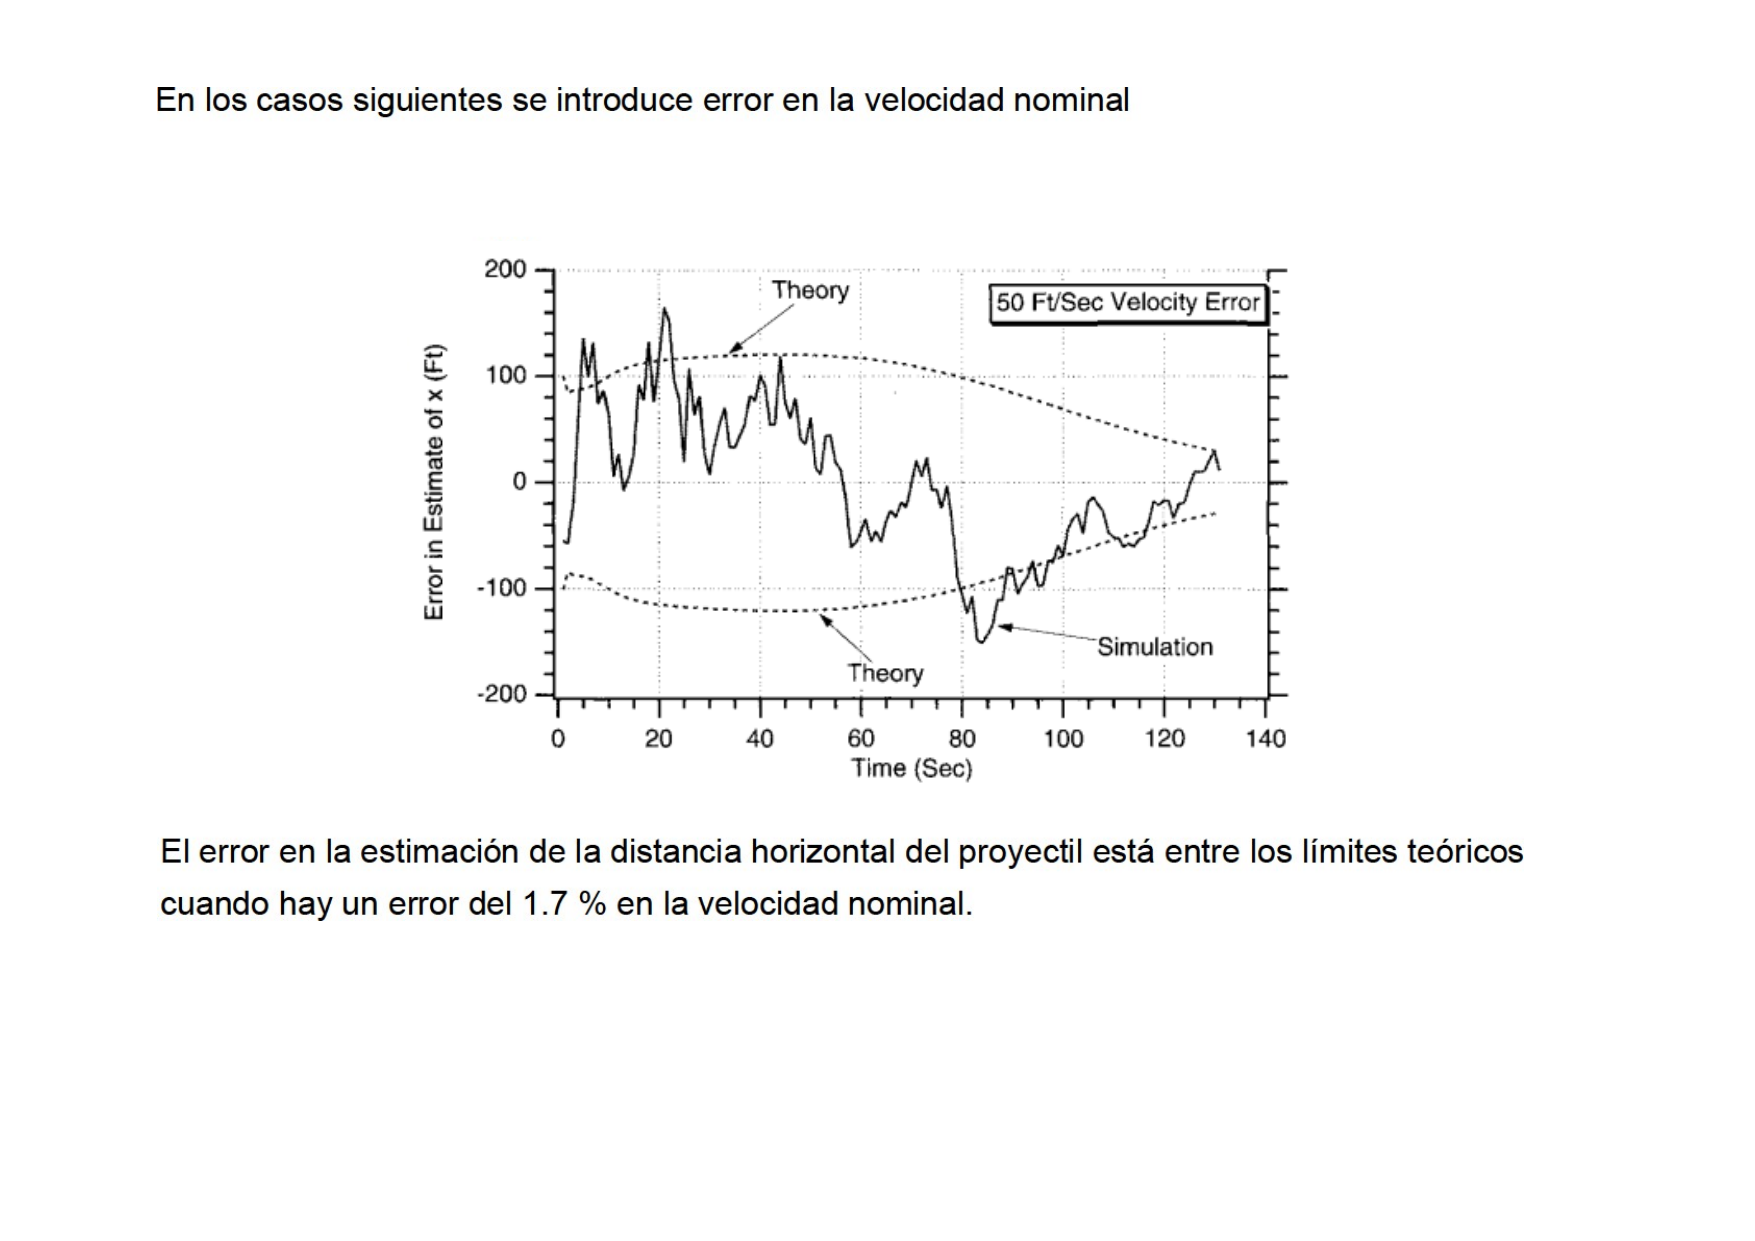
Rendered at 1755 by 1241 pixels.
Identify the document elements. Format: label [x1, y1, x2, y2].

picture [156, 87, 1525, 922]
